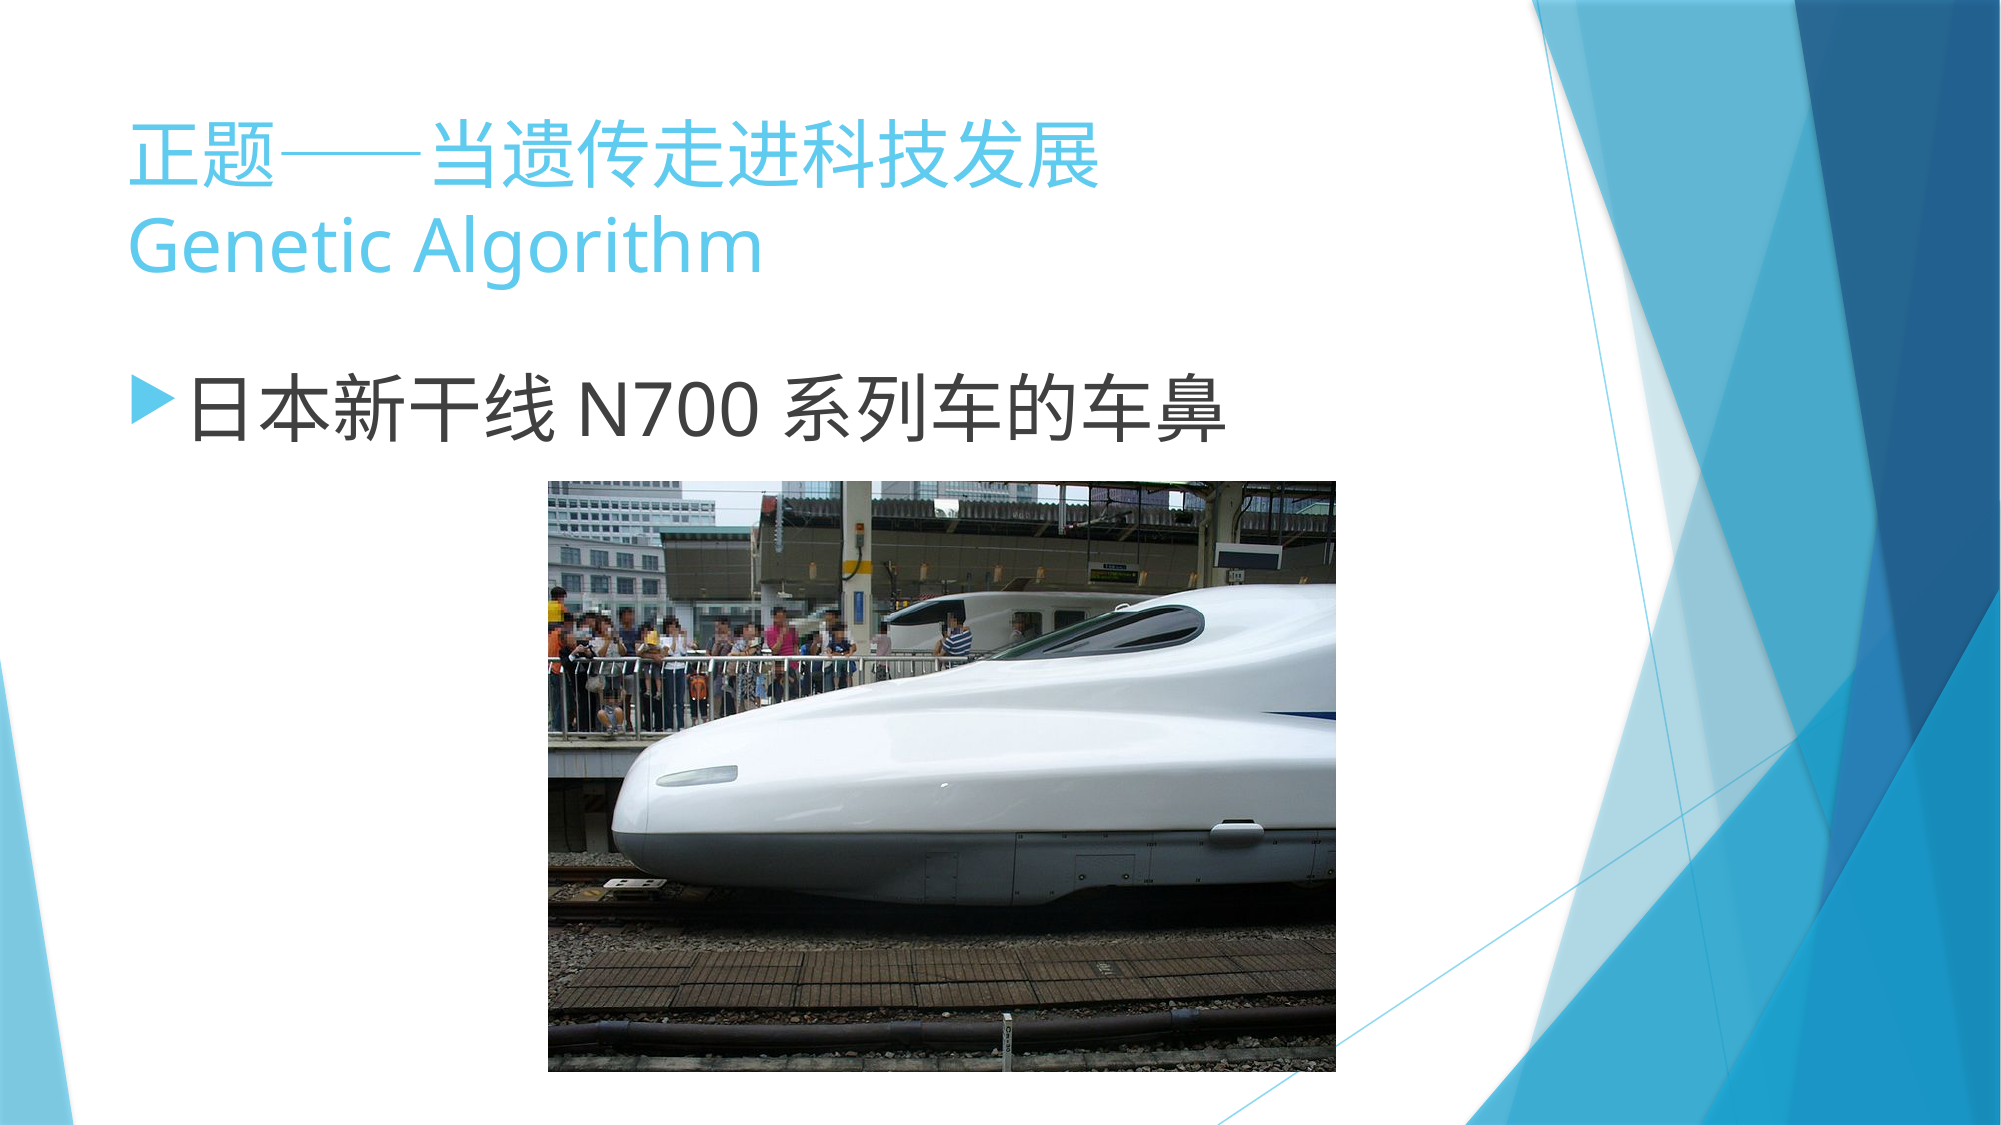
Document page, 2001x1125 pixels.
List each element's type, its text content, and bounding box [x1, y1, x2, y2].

picture [548, 481, 1336, 1072]
list 日本新干线N700系列车的车鼻 [111, 354, 1522, 992]
title 正题——当遗传走进科技发展 Genetic Algorithm [111, 99, 1522, 317]
